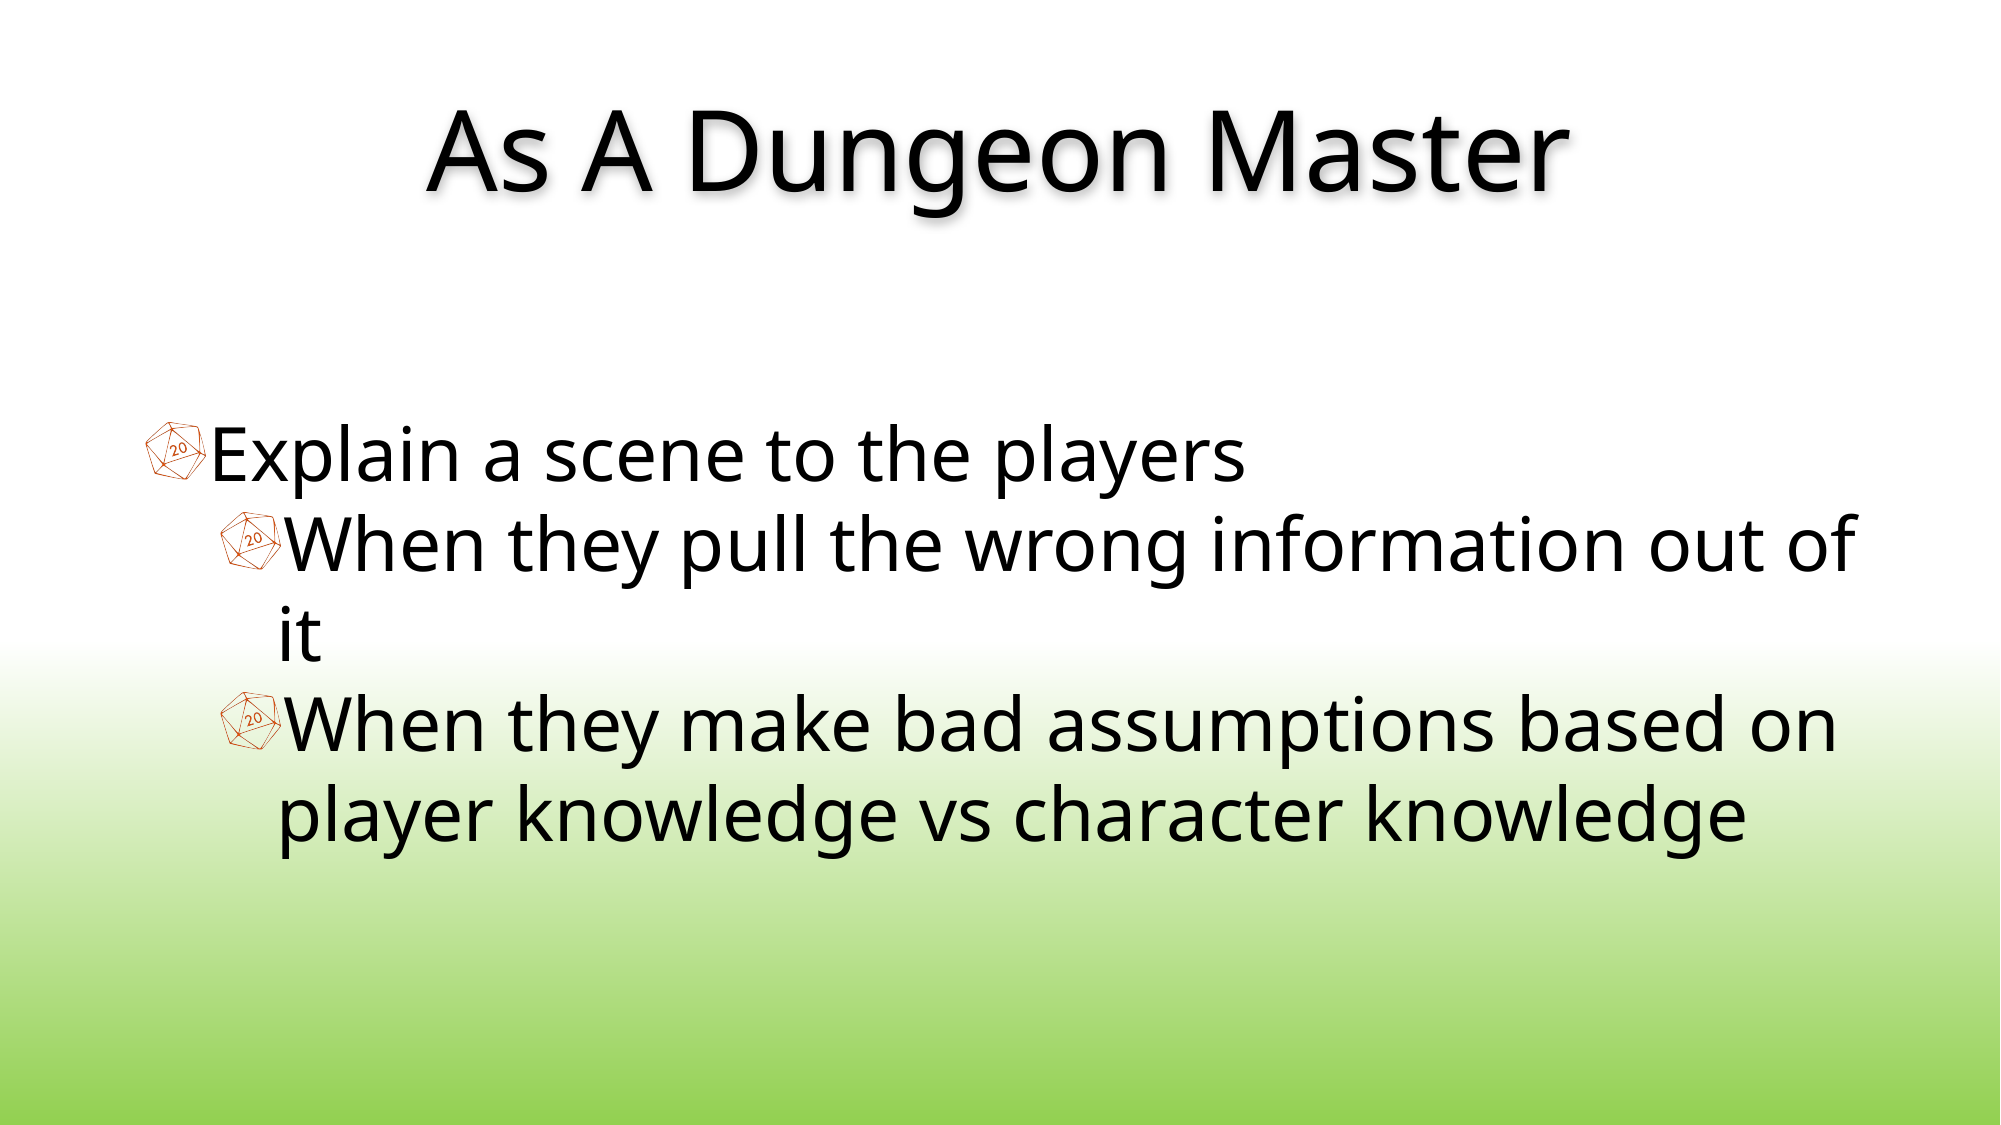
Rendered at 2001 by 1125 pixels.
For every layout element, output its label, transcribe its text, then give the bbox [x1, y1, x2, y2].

list Explain a scene to the players When they pull the wrong information out of it When they make bad assumptions based on player knowledge vs character knowledge [111, 391, 1914, 991]
picture [217, 688, 284, 754]
picture [142, 418, 209, 484]
picture [217, 508, 284, 574]
title As A Dungeon Master [220, 83, 1779, 210]
